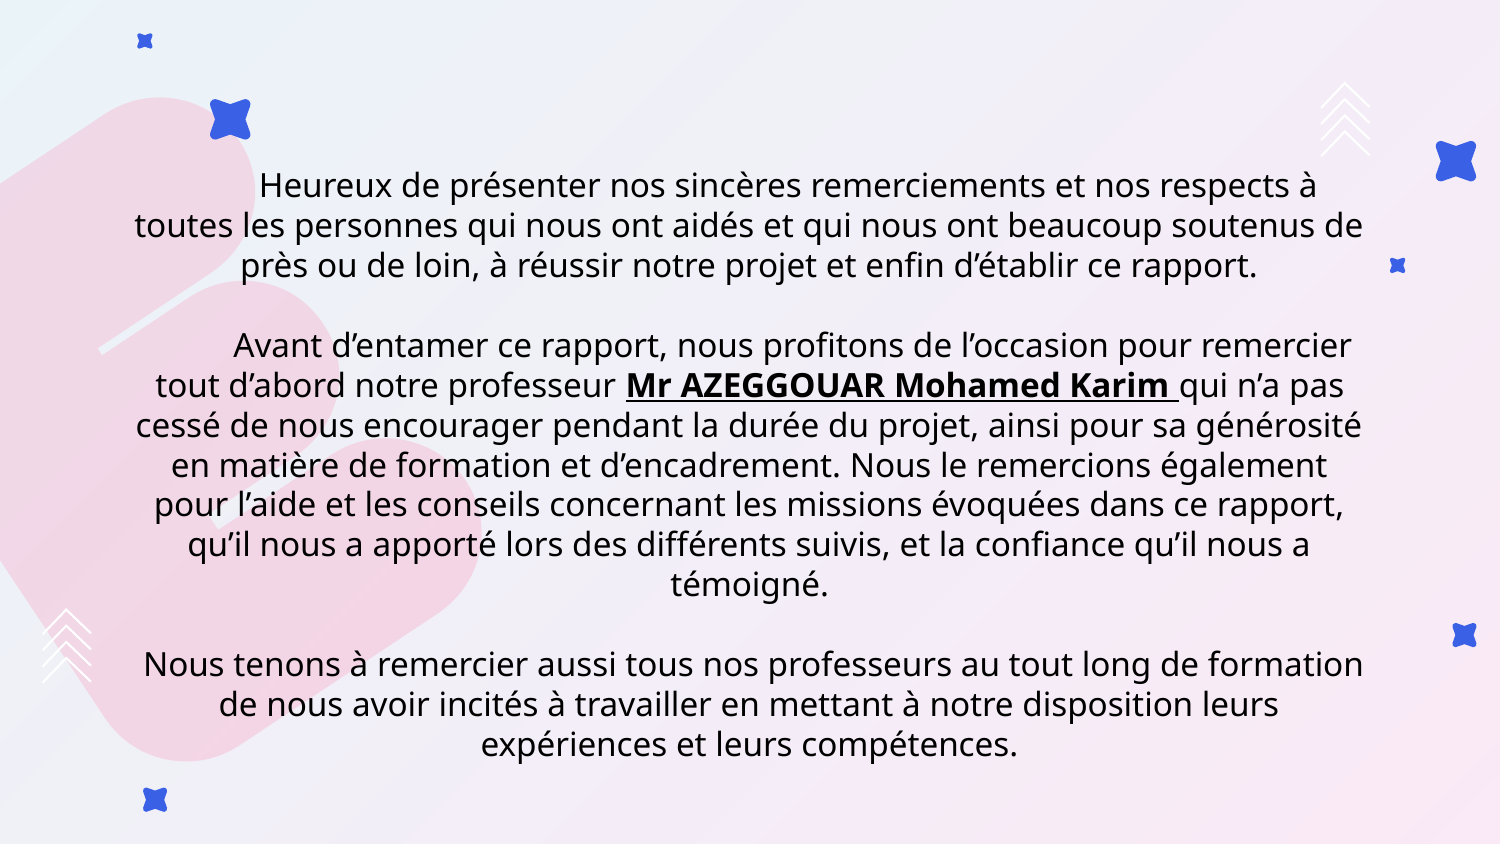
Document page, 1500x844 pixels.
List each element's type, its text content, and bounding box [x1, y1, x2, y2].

subtitle Heureux de présenter nos sincères remerciements et nos respects à toutes les personnes qui nous ont aidés et qui nous ont beaucoup soutenus de près ou de loin, à réussir notre projet et enfin d’établir ce rapport. Avant d’entamer ce rapport, nous profitons de l’occasion pour remercier tout d’abord notre professeur Mr AZEGGOUAR Mohamed Karim qui n’a pas cessé de nous encourager pendant la durée du projet, ainsi pour sa générosité en matière de formation et d’encadrement. Nous le remercions également pour l’aide et les conseils concernant les missions évoquées dans ce rapport, qu’il nous a apporté lors des différents suivis, et la confiance qu’il nous a témoigné. Nous tenons à remercier aussi tous nos professeurs au tout long de formation de nous avoir incités à travailler en mettant à notre disposition leurs expériences et leurs compétences. [119, 149, 1381, 695]
